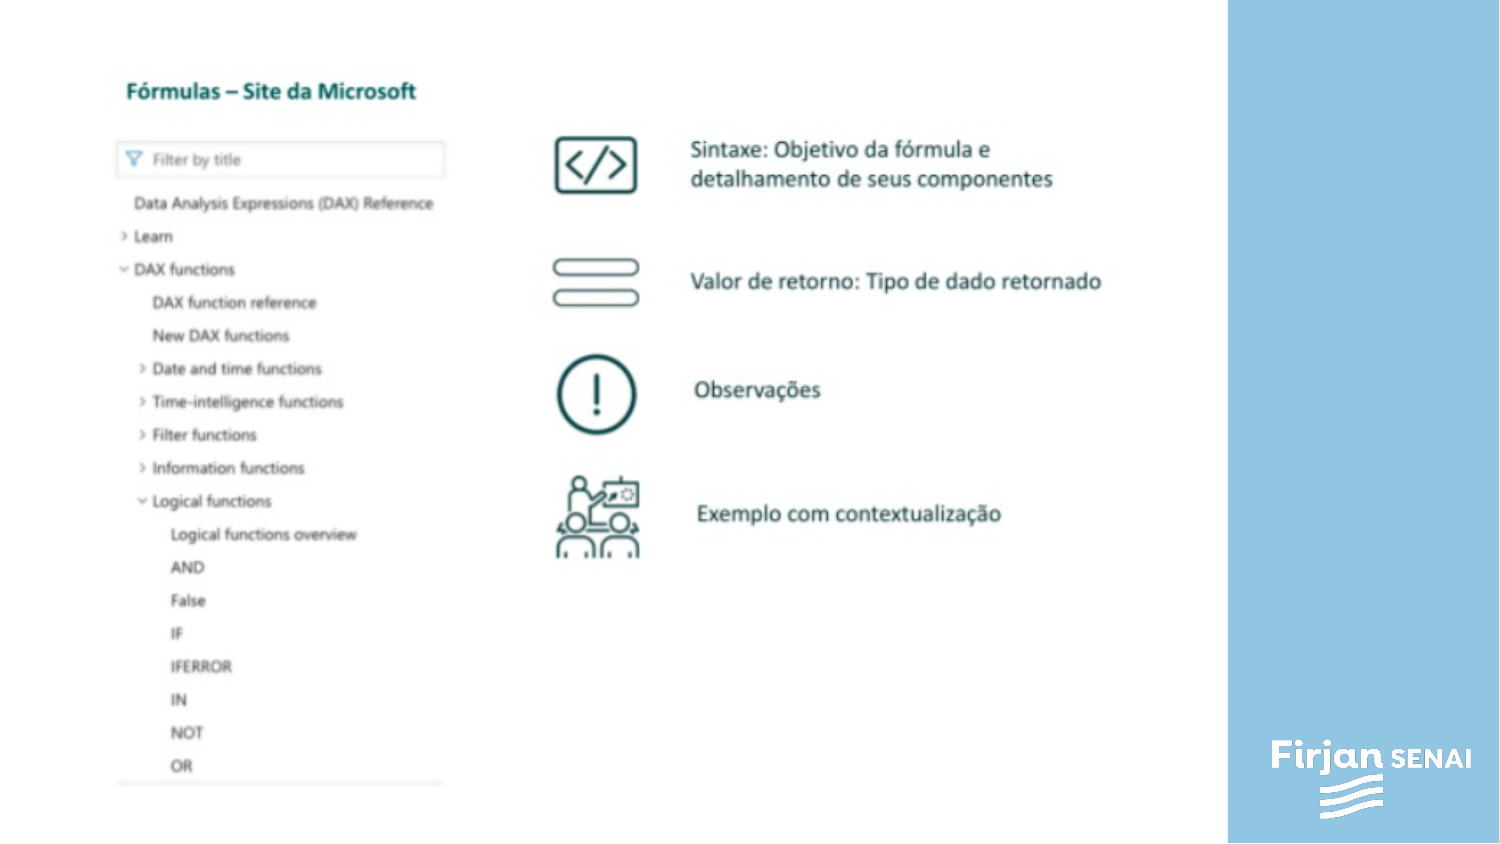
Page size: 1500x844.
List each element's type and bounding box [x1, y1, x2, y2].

picture [1265, 736, 1474, 820]
picture [99, 67, 1170, 791]
text_box [1226, 0, 1500, 844]
